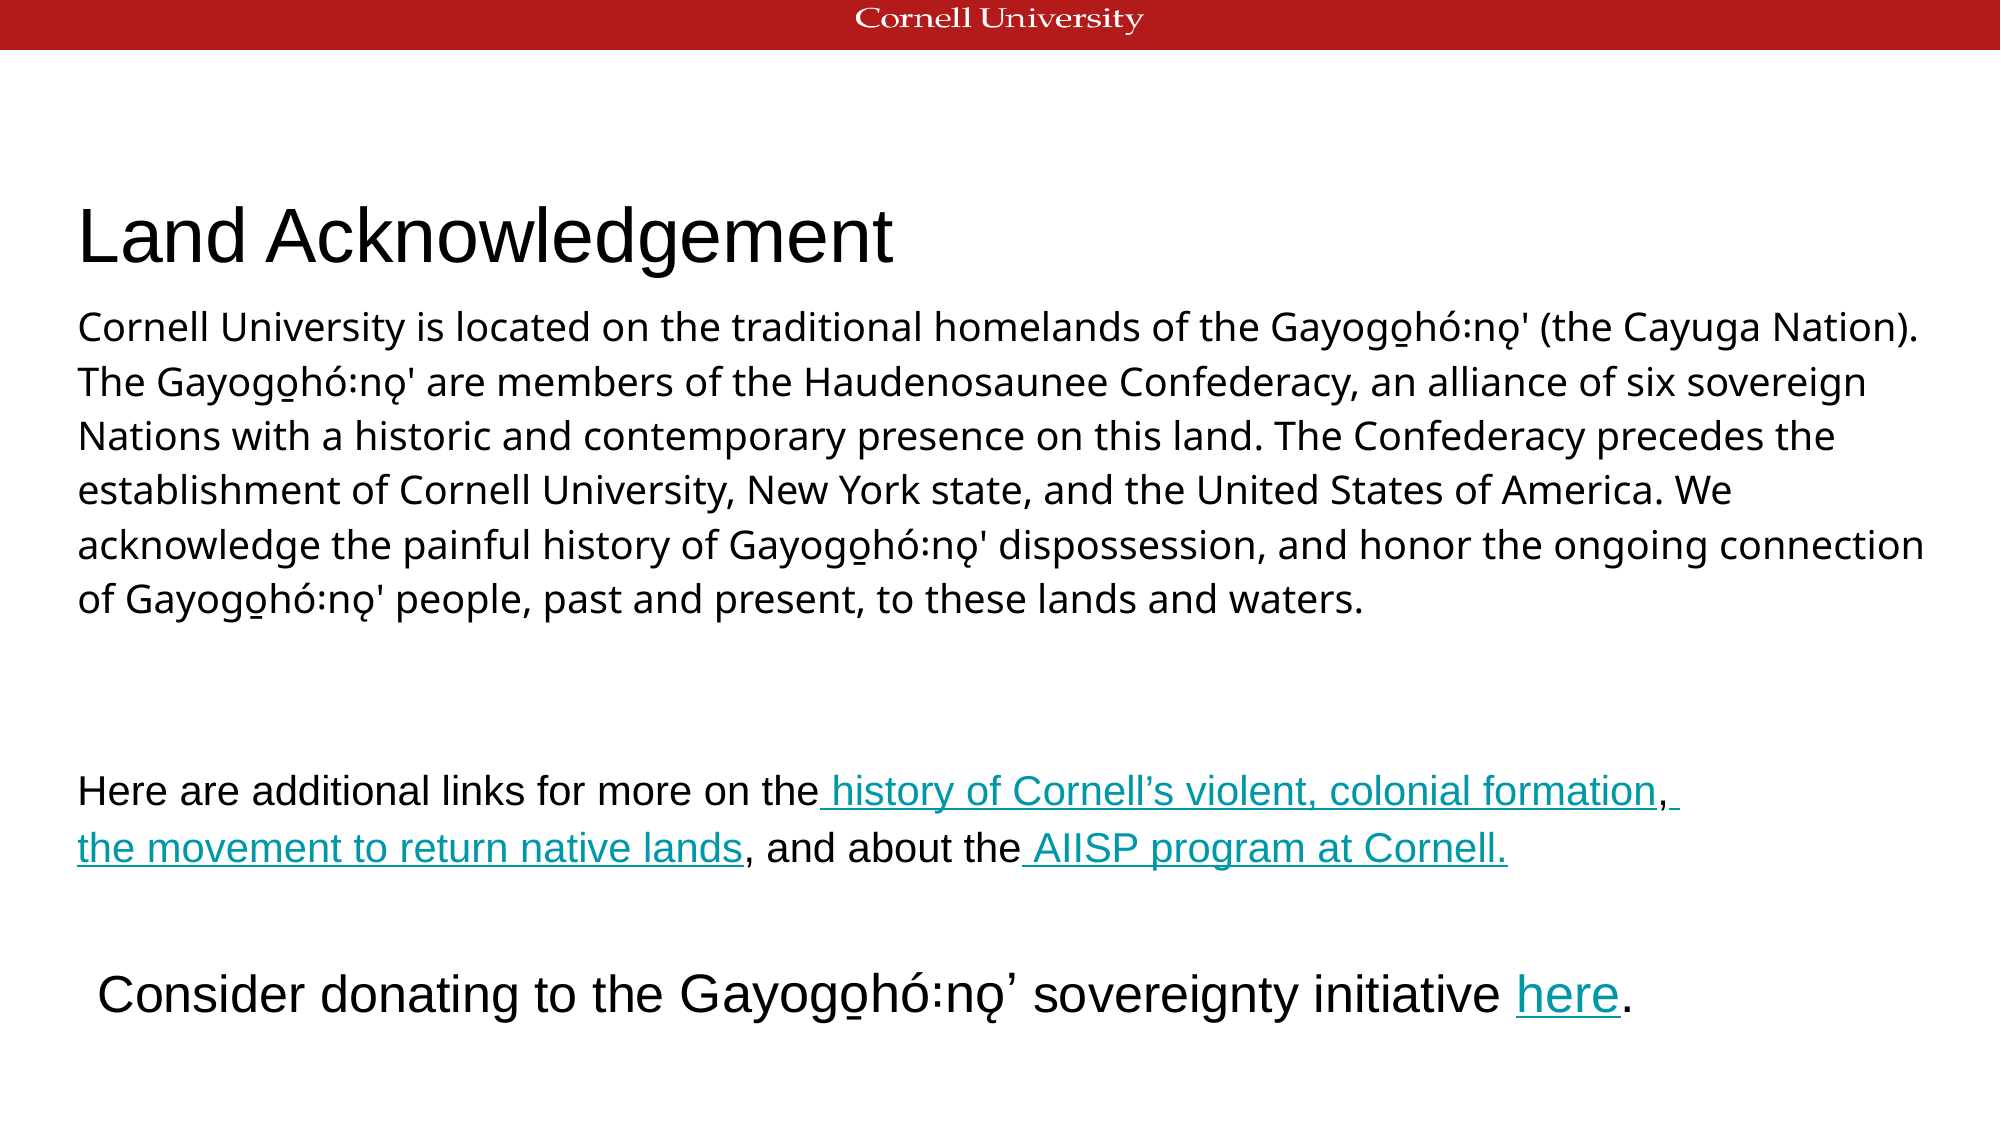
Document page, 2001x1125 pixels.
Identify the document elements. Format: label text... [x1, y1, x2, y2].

text_box Consider donating to the Gayogo̱hó꞉nǫʼ sovereignty initiative here. [82, 943, 1748, 1039]
text_box Here are additional links for more on the history of Cornell’s violent, colonial formation, the movement to return native lands, and about the AIISP program at Cornell. [62, 741, 1855, 887]
list Cornell University is located on the traditional homelands of the Gayogo̱hó꞉nǫ' (the Cayuga Nation). The Gayogo̱hó꞉nǫ' are members of the Haudenosaunee Confederacy, an alliance of six sovereign Nations with a historic and contemporary presence on this land. The Confederacy precedes the establishment of Cornell University, New York state, and the United States of America. We acknowledge the painful history of Gayogo̱hó꞉nǫ' dispossession, and honor the ongoing connection of Gayogo̱hó꞉nǫ' people, past and present, to these lands and waters. [62, 288, 1961, 944]
picture [0, 0, 2000, 60]
title Land Acknowledgement [62, 174, 1961, 288]
